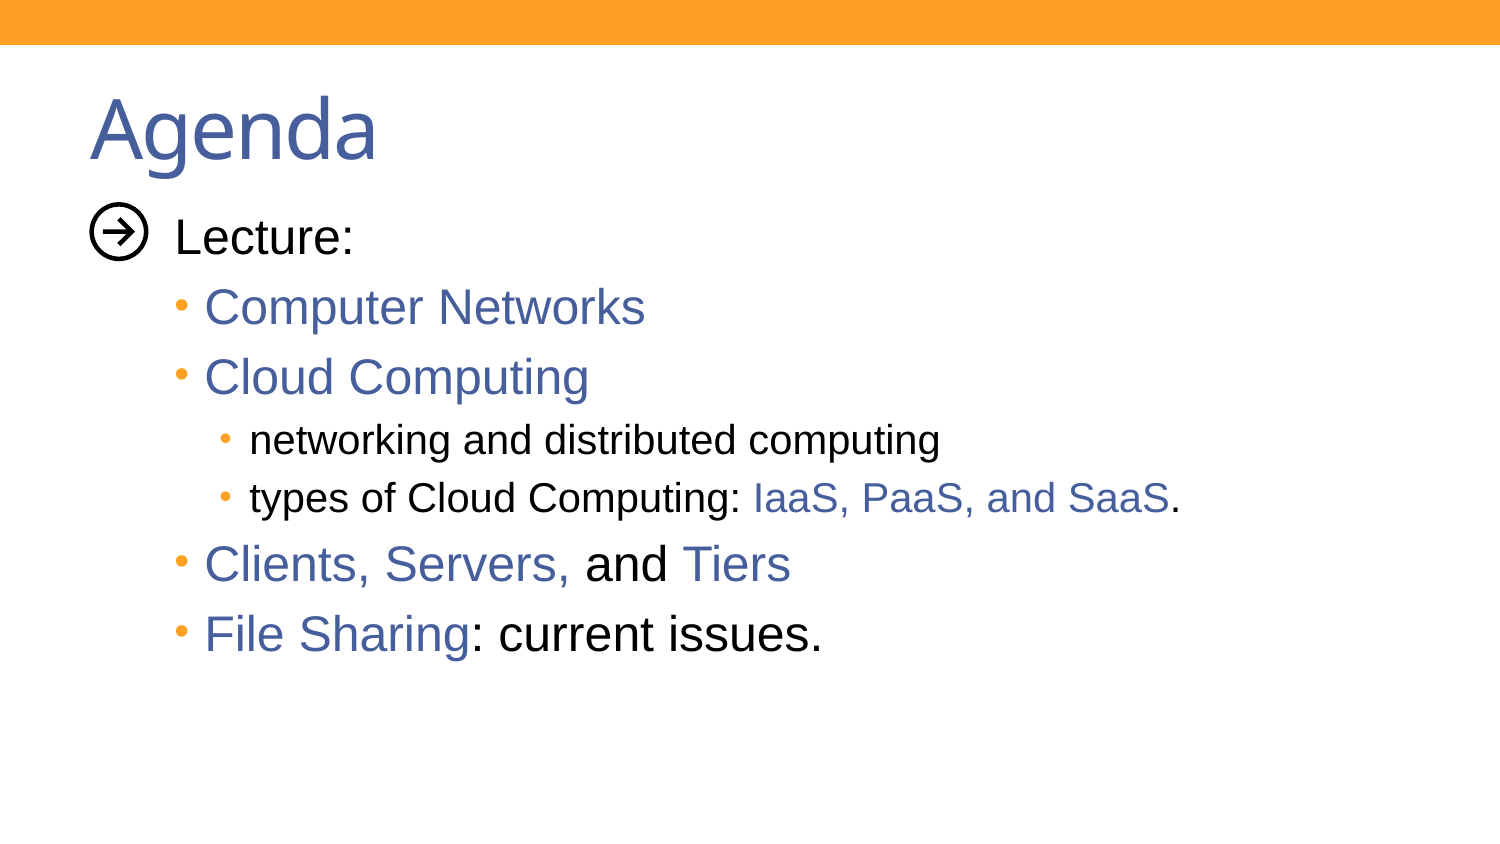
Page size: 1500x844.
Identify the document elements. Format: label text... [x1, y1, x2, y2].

title Agenda [75, 65, 1425, 188]
picture [89, 201, 149, 262]
list Lecture: Computer Networks Cloud Computing networking and distributed computing types of Cloud Computing: IaaS, PaaS, and SaaS. Clients, Servers, and Tiers File Sharing: current issues. [159, 196, 1425, 797]
